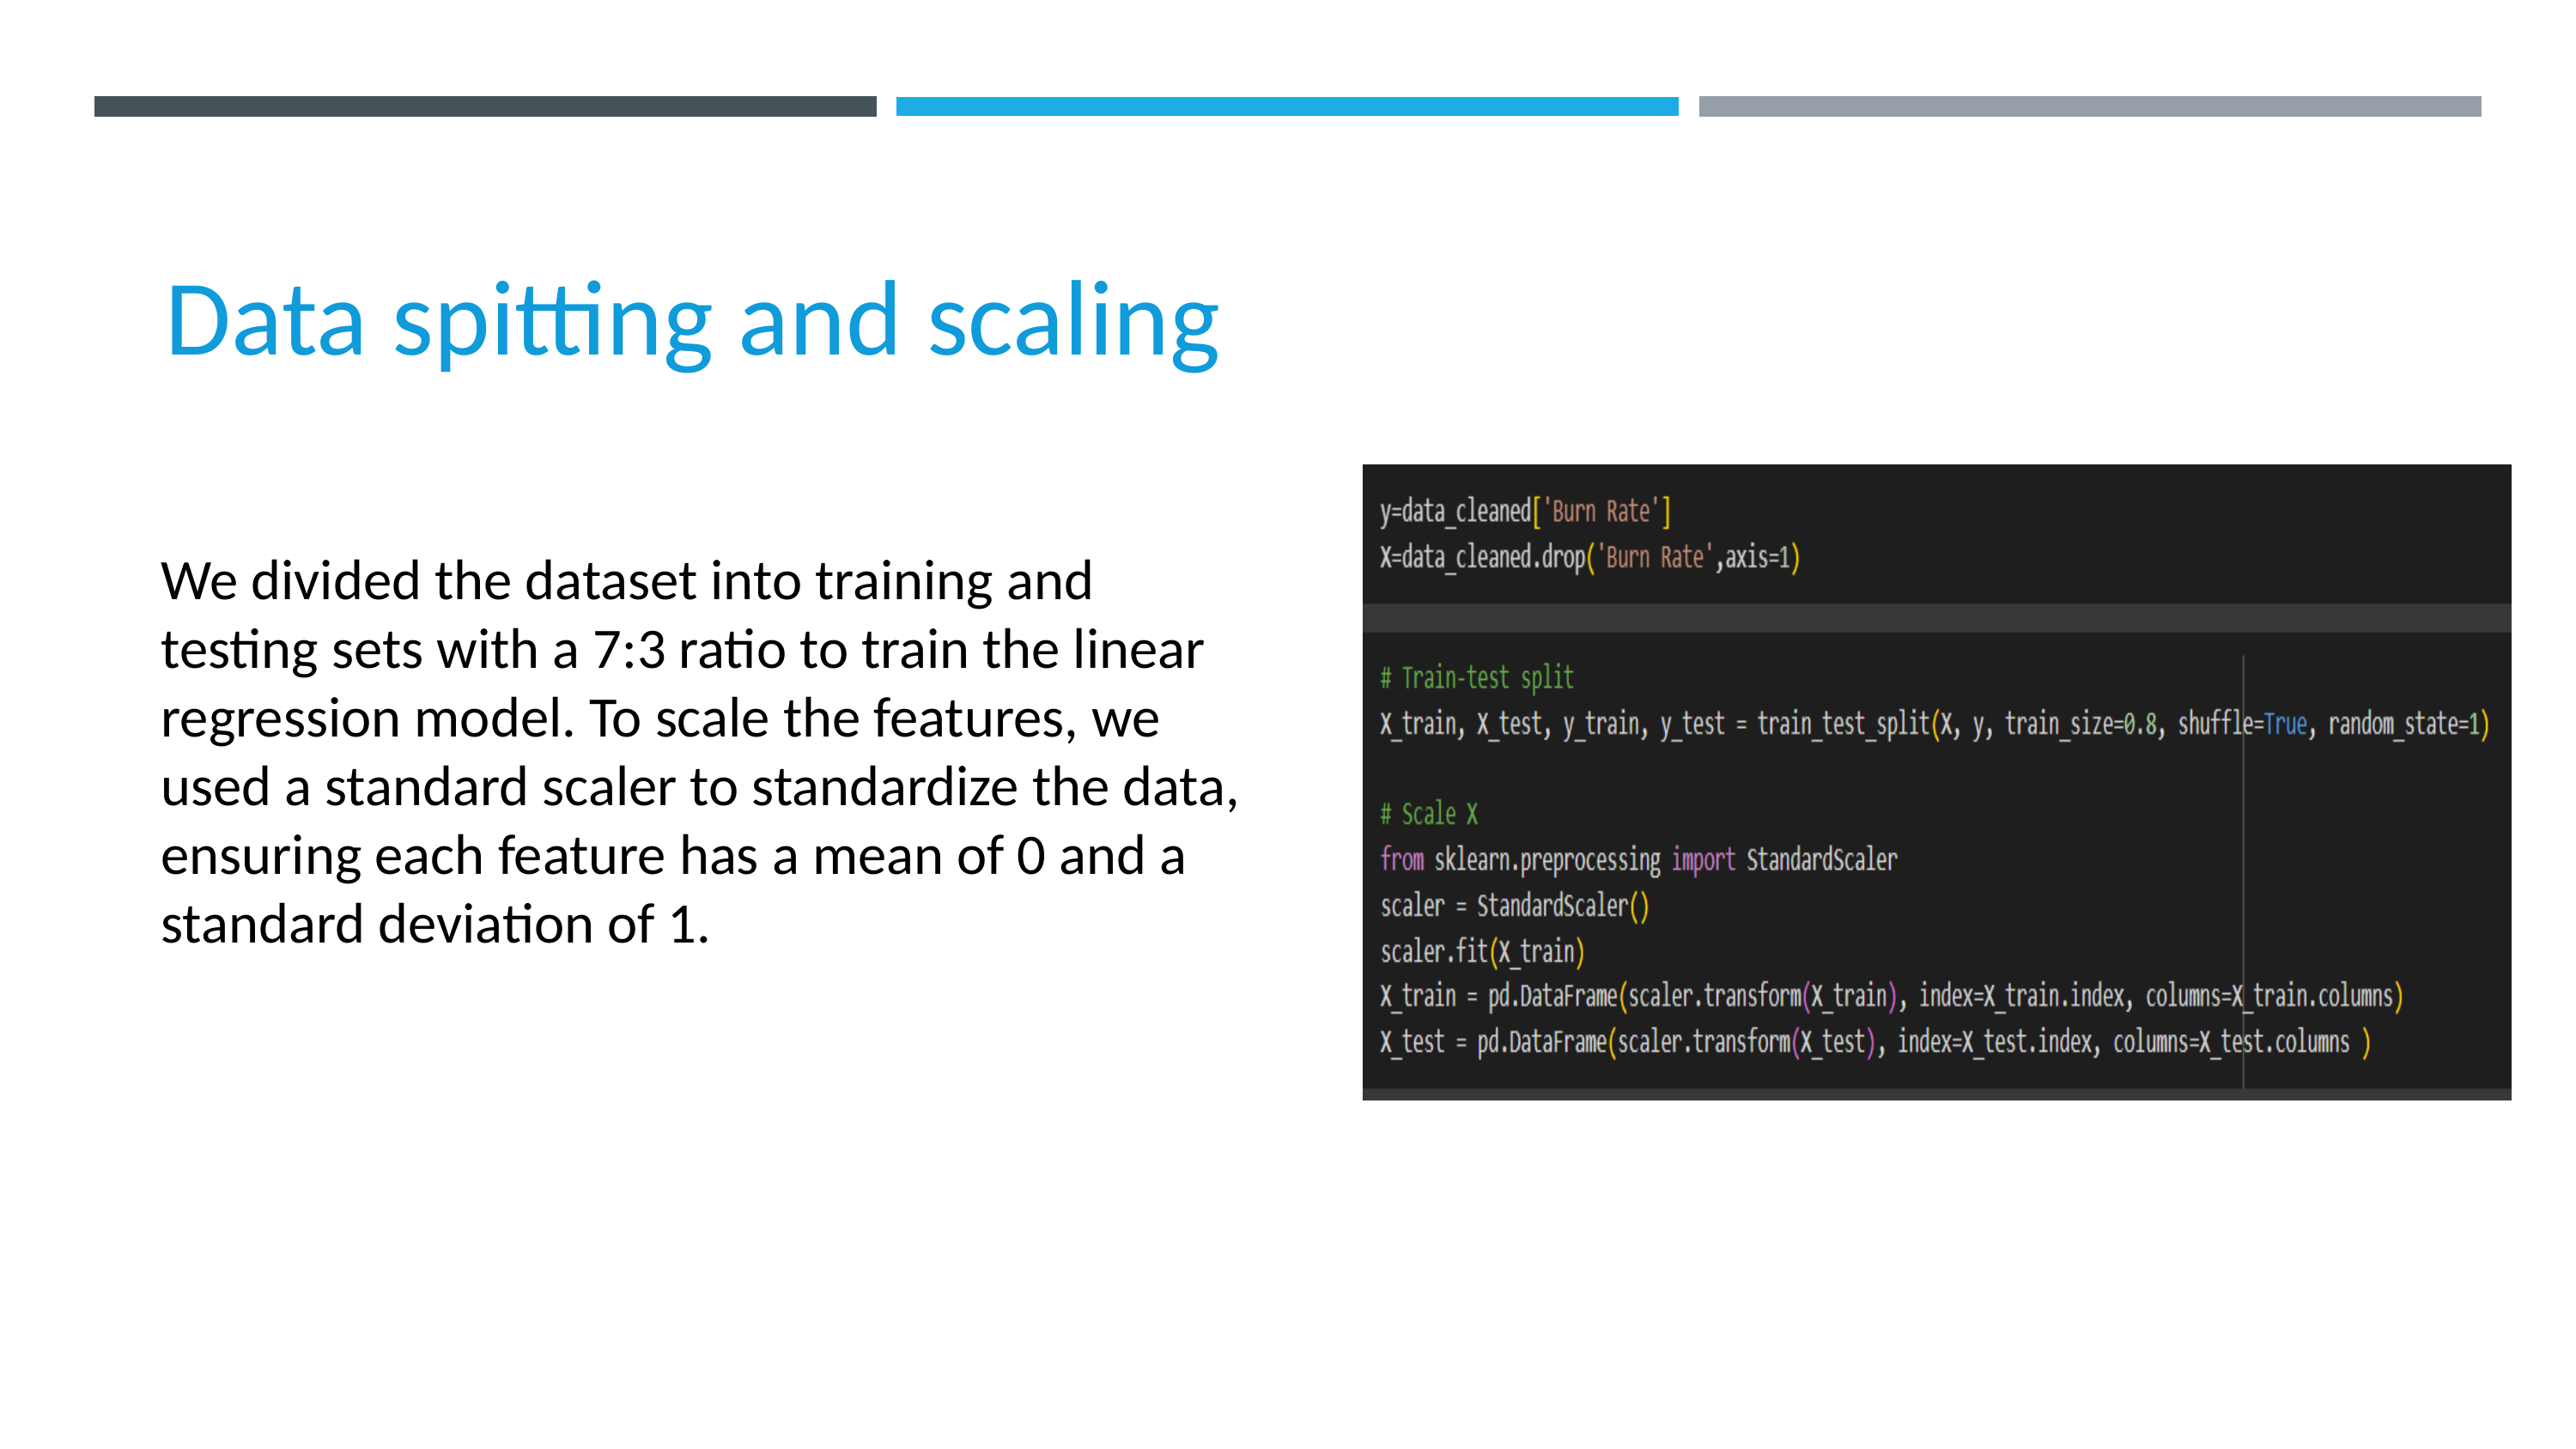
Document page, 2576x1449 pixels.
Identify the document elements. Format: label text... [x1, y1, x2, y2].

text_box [1698, 95, 2482, 118]
text_box Data spitting and scaling [64, 241, 1322, 384]
picture [1363, 464, 2512, 1100]
text_box We divided the dataset into training and testing sets with a 7:3 ratio to train the linear regression model. To scale the features, we used a standard scaler to standardize the data, ensuring each feature has a mean of 0 and a standard deviation of 1. [148, 467, 1274, 1030]
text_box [896, 96, 1680, 117]
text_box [94, 96, 878, 118]
